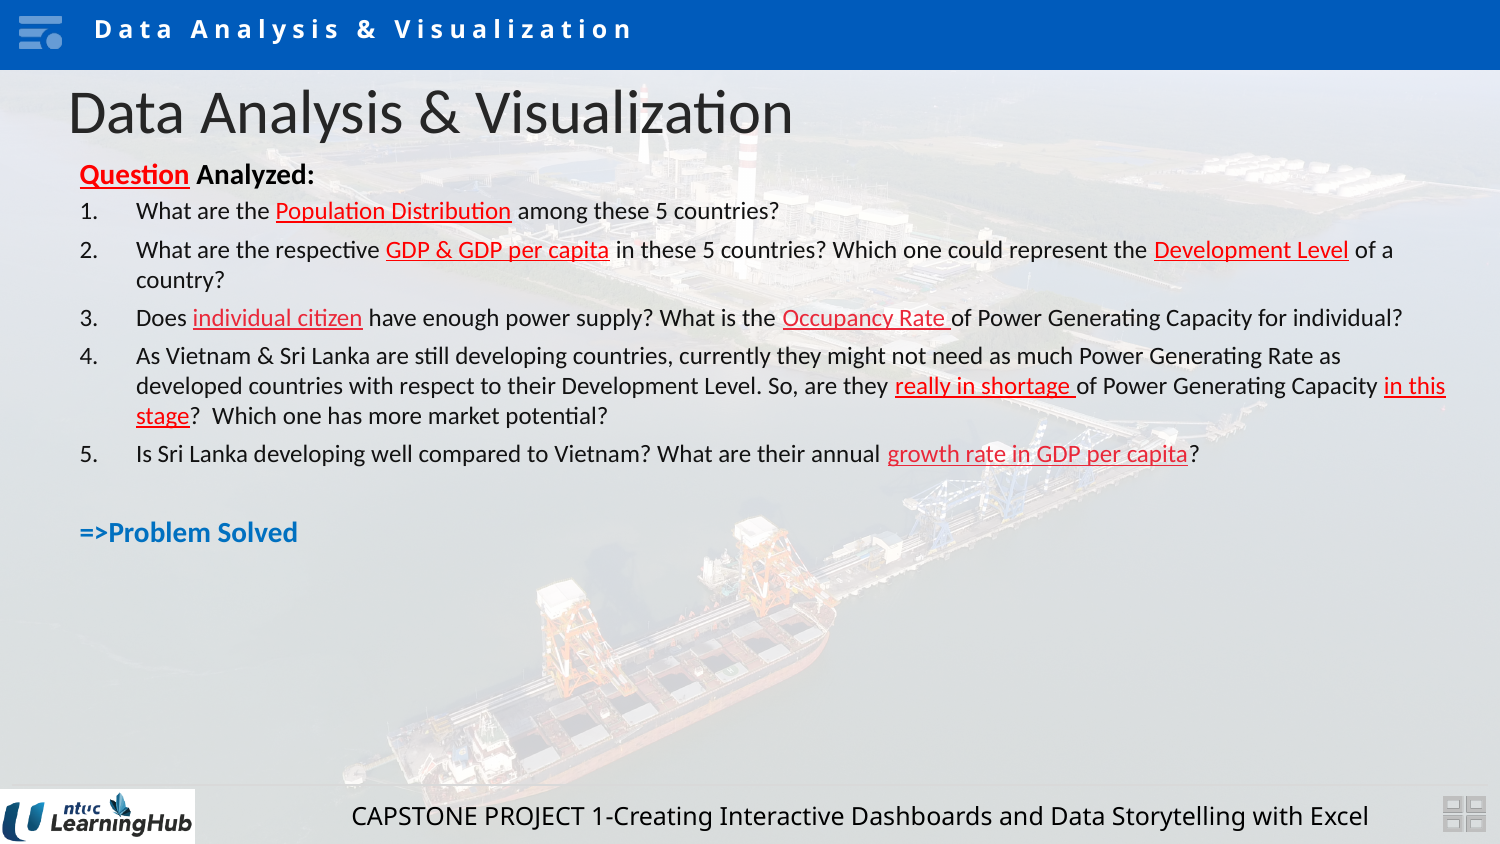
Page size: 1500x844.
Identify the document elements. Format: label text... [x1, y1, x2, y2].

picture [1443, 796, 1486, 832]
text_box Question Analyzed: What are the Population Distribution among these 5 countries? What are the respective GDP & GDP per capita in these 5 countries? Which one could represent the Development Level of a country? Does individual citizen have enough power supply? What is the Occupancy Rate of Power Generating Capacity for individual? As Vietnam & Sri Lanka are still developing countries, currently they might not need as much Power Generating Rate as developed countries with respect to their Development Level. So, are they really in shortage of Power Generating Capacity in this stage? Which one has more market potential? Is Sri Lanka developing well compared to Vietnam? What are their annual growth rate in GDP per capita? =>Problem Solved [64, 148, 1471, 800]
text_box Data Analysis & Visualization [79, 0, 1294, 51]
picture [0, 789, 195, 844]
text_box Data Analysis & Visualization [53, 61, 869, 156]
picture [19, 16, 62, 49]
